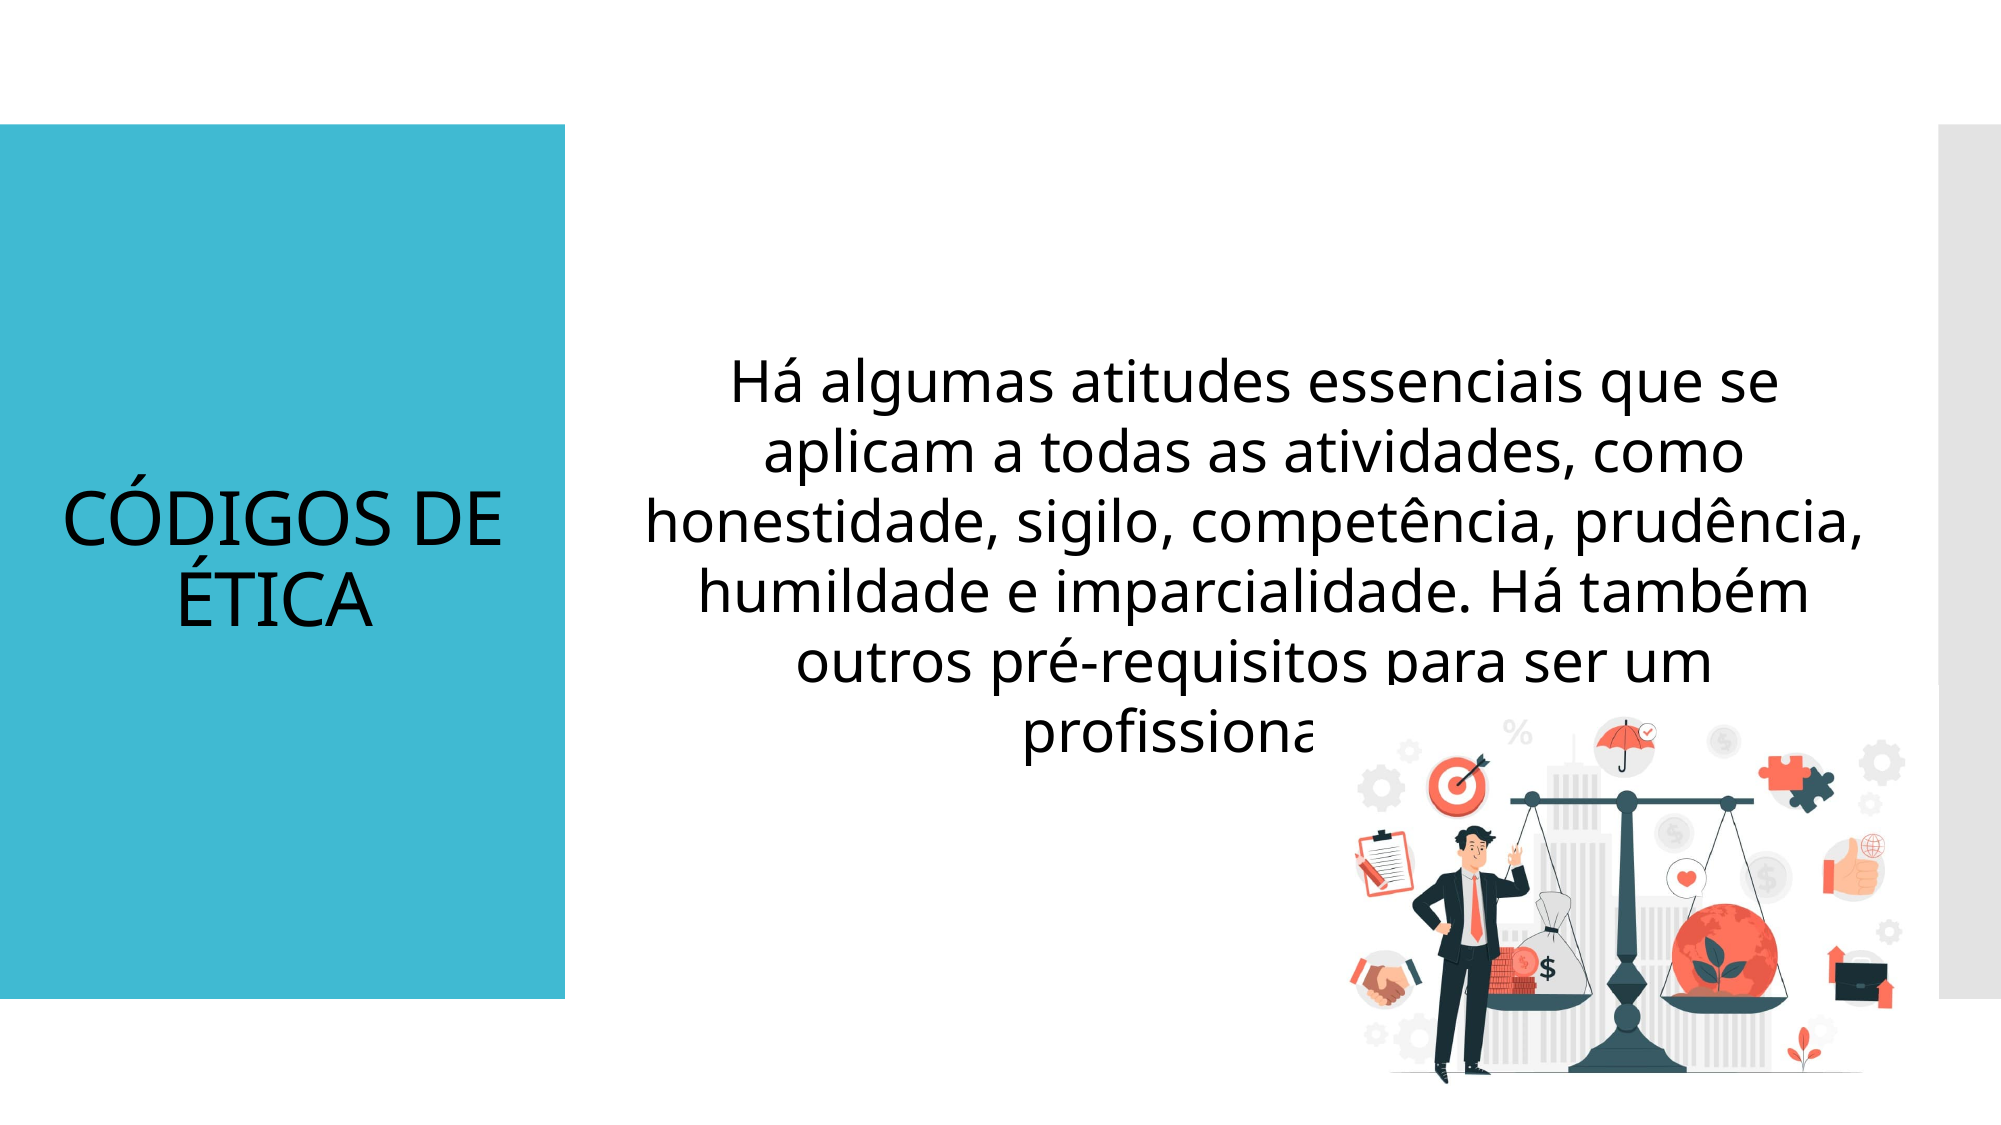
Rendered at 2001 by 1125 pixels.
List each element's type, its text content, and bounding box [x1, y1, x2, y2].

title CÓDIGOS DE ÉTICA [41, 184, 525, 940]
picture [1313, 685, 1939, 1103]
text_box Há algumas atitudes essenciais que se aplicam a todas as atividades, como honestidade, sigilo, competência, prudência, humildade e imparcialidade. Há também outros pré-requisitos para ser um profissional ético [616, 336, 1893, 771]
